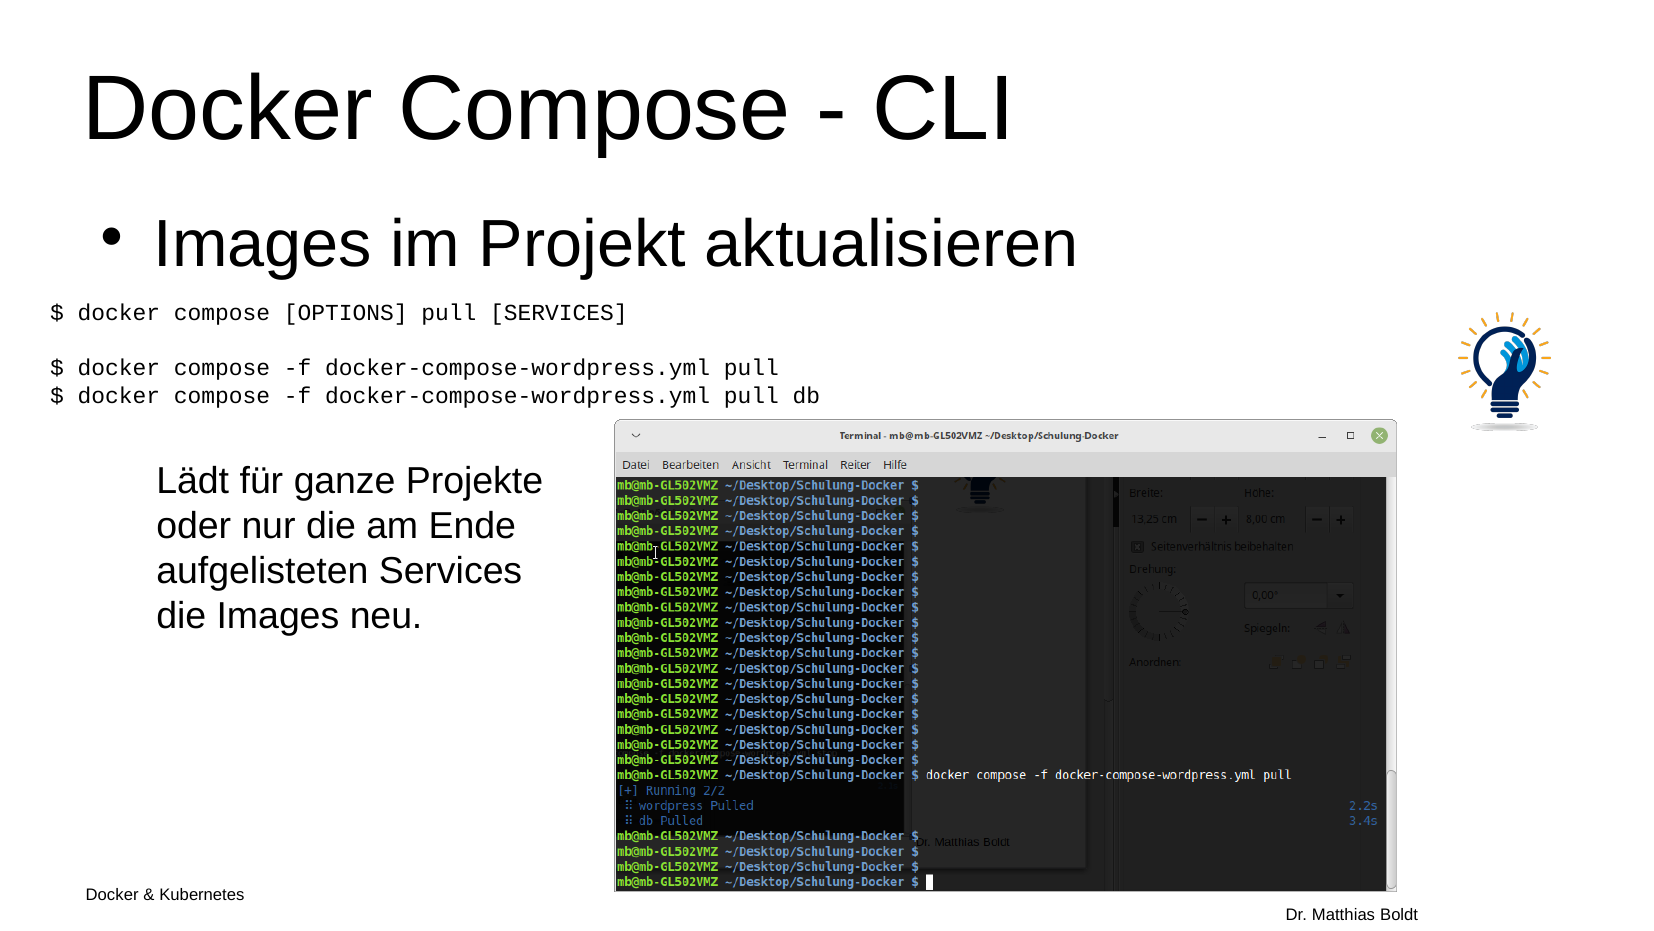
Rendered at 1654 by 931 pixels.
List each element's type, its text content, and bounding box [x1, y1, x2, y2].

text_box Docker Compose - CLI [82, 25, 1571, 181]
picture [613, 418, 1397, 892]
text_box $ docker compose [OPTIONS] pull [SERVICES] $ docker compose -f docker-compose-wordpress.yml pull $ docker compose -f docker-compose-wordpress.yml pull db [35, 290, 1394, 411]
picture [1458, 312, 1551, 432]
text_box Lädt für ganze Projekte oder nur die am Ende aufgelisteten Services die Images neu. [141, 448, 591, 780]
text_box Images im Projekt aktualisieren [82, 199, 1453, 367]
text_box Docker & Kubernetes Dr. Matthias Boldt [70, 875, 1562, 910]
